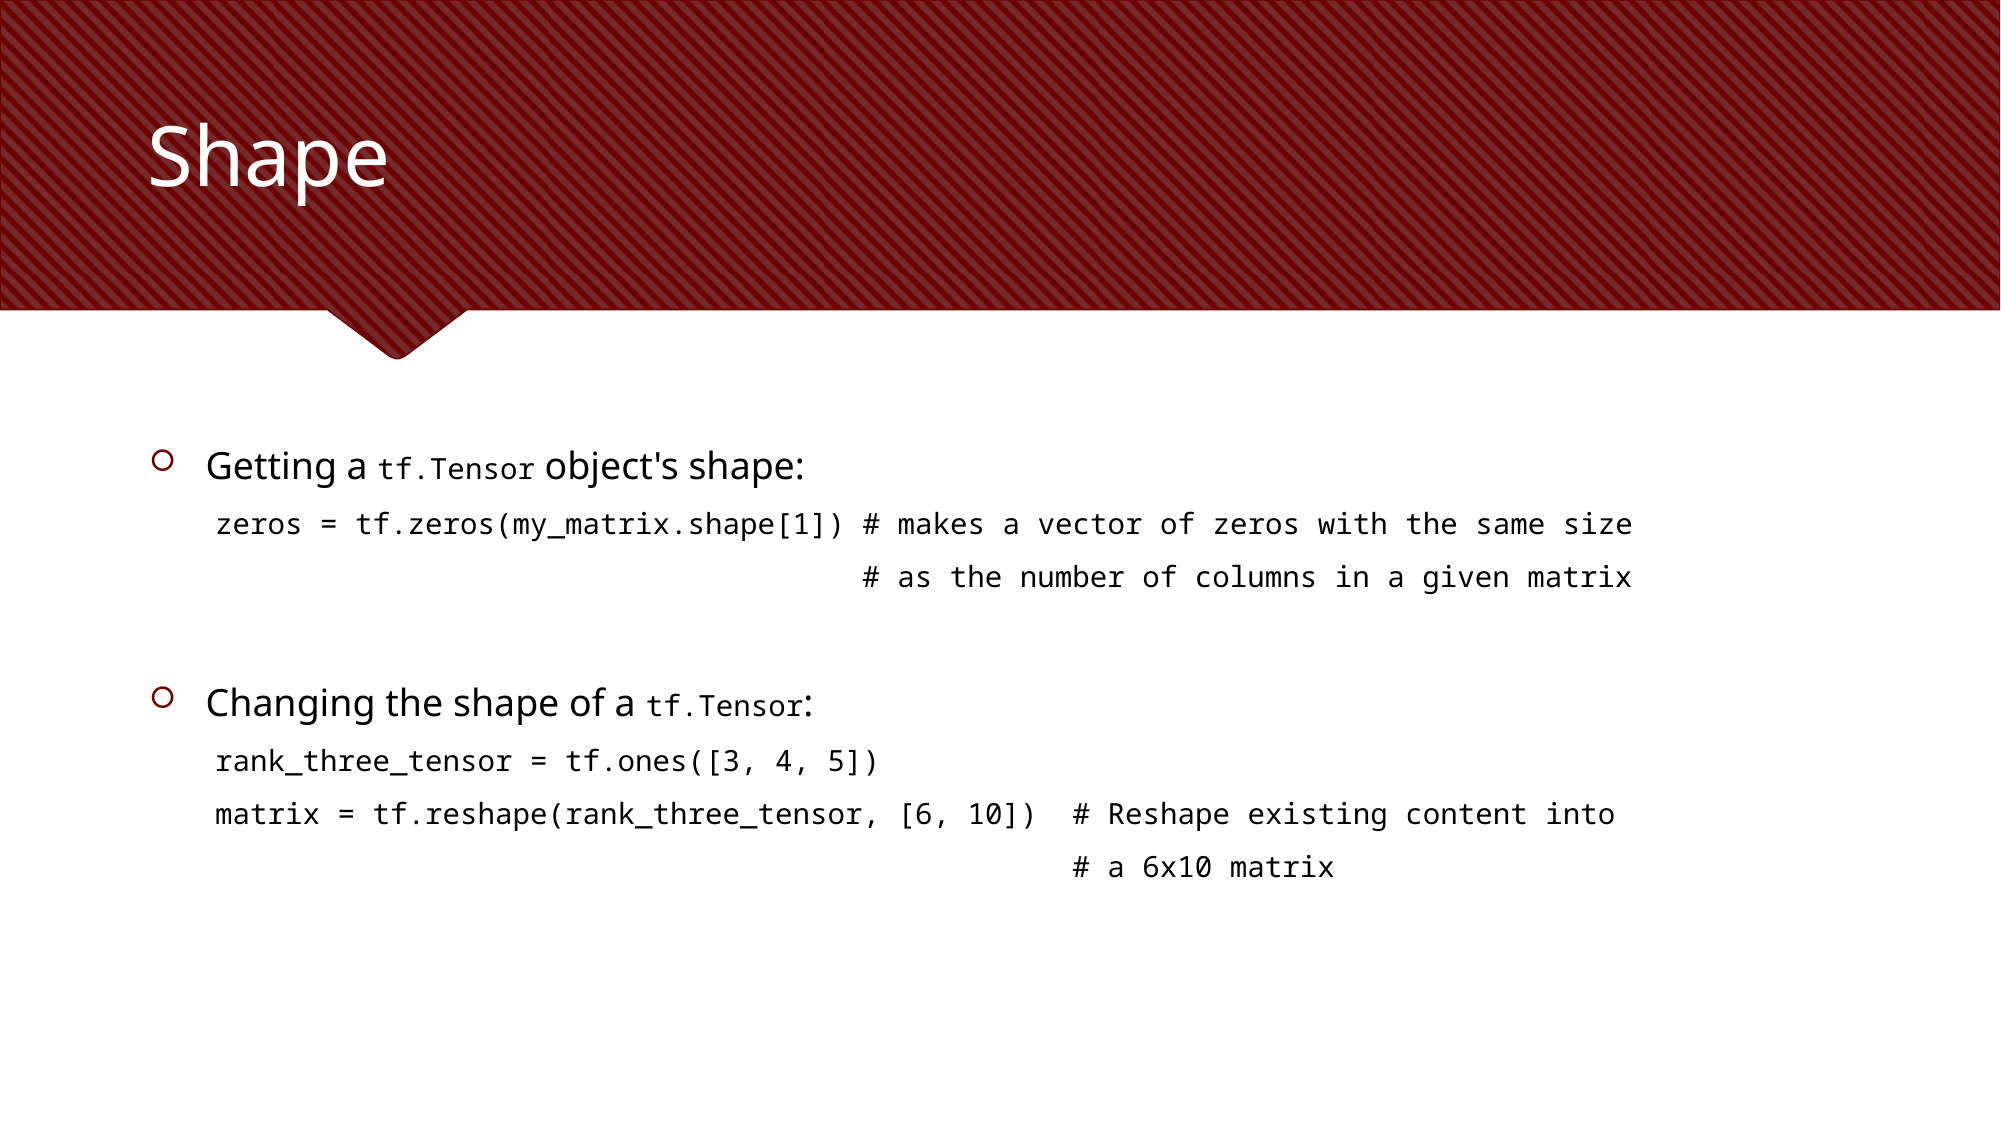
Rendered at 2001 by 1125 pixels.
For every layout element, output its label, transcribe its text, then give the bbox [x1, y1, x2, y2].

title Shape [132, 73, 1868, 233]
list Getting a tf.Tensor object's shape: zeros = tf.zeros(my_matrix.shape[1]) # makes a vector of zeros with the same size # as the number of columns in a given matrix Changing the shape of a tf.Tensor: rank_three_tensor = tf.ones([3, 4, 5]) matrix = tf.reshape(rank_three_tensor, [6, 10]) # Reshape existing content into # a 6x10 matrix [134, 364, 1866, 962]
